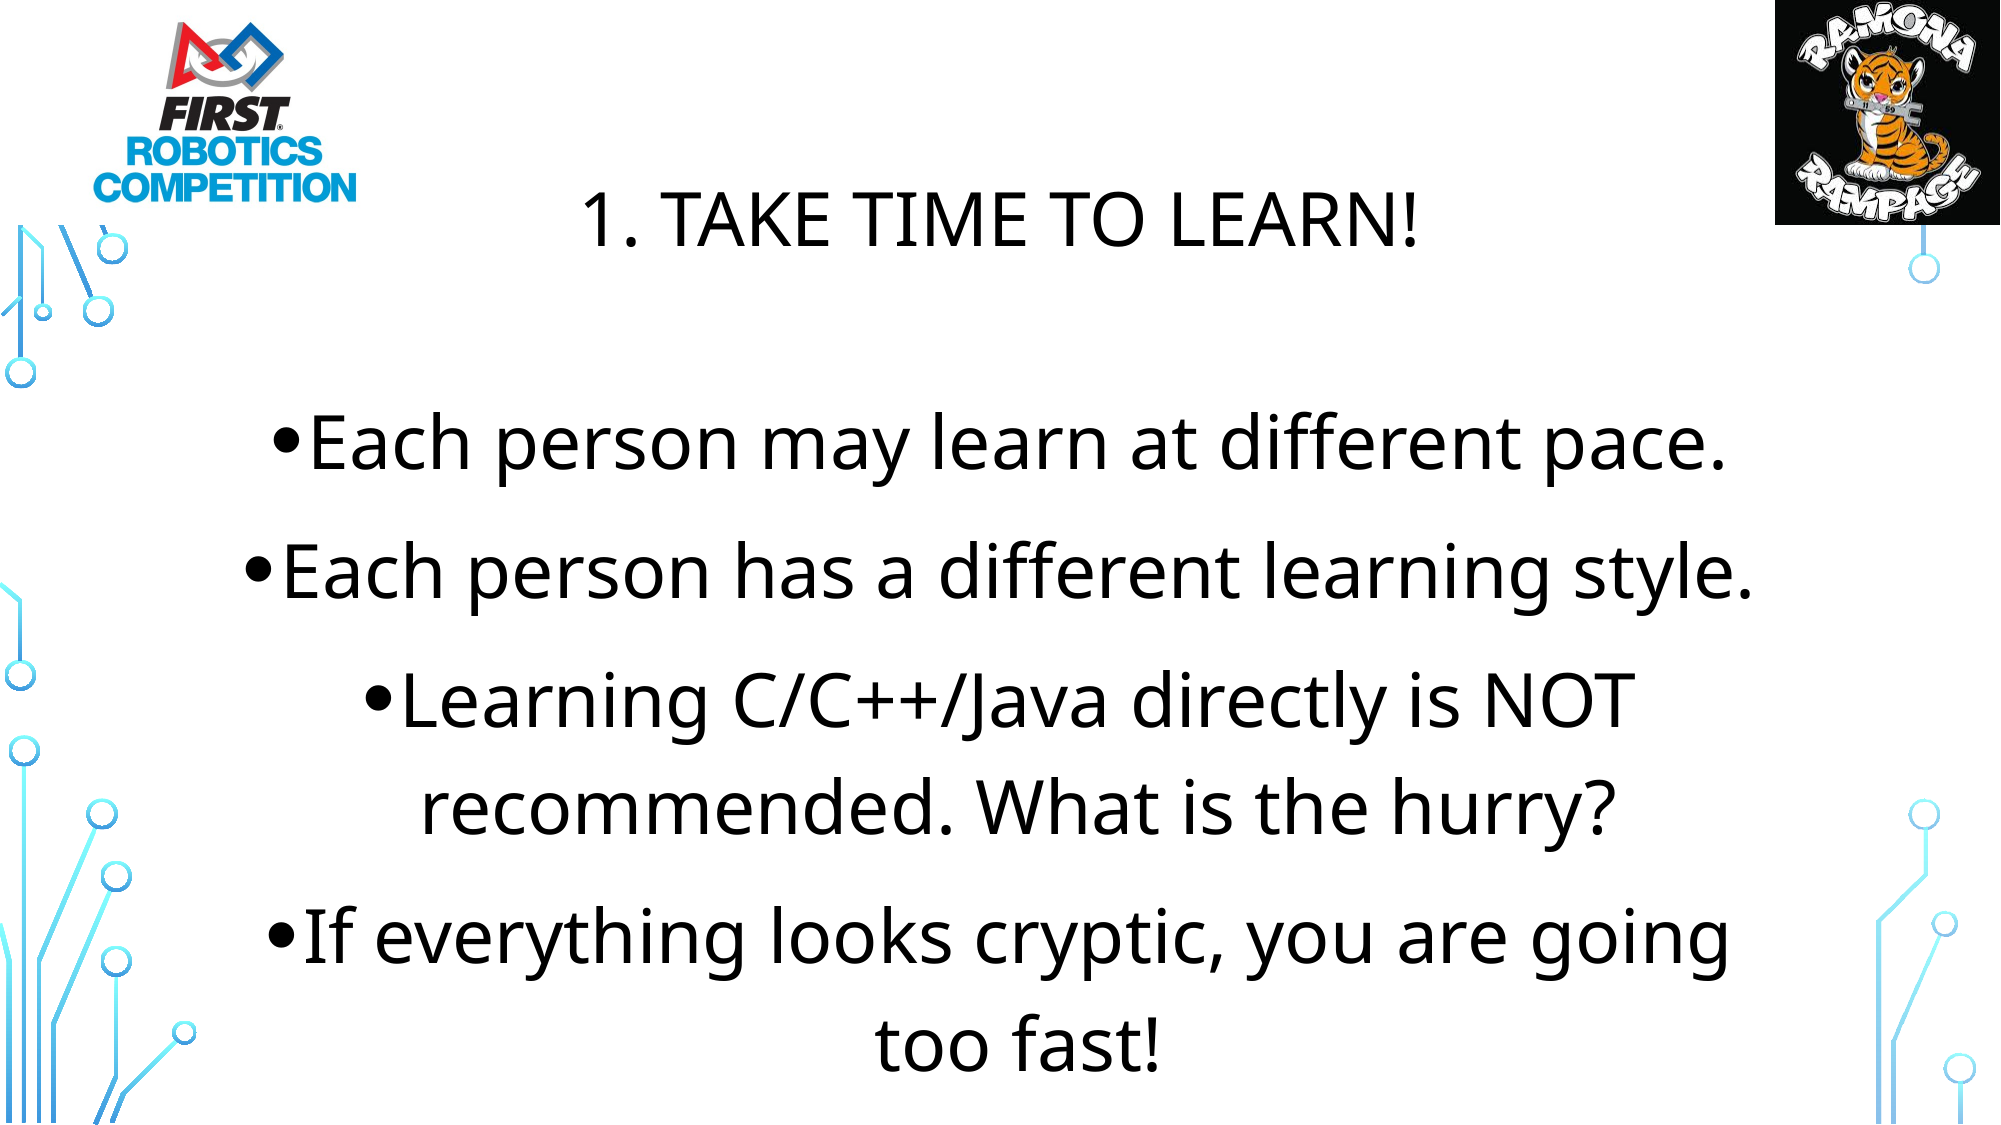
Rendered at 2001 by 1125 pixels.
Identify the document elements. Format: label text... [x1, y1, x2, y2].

title 1. Take time to learn! [187, 101, 1813, 344]
picture [0, 0, 451, 226]
list Each person may learn at different pace. Each person has a different learning style. Learning C/C++/Java directly is NOT recommended. What is the hurry? If everything looks cryptic, you are going too fast! [187, 369, 1813, 950]
picture [1774, 0, 2000, 226]
